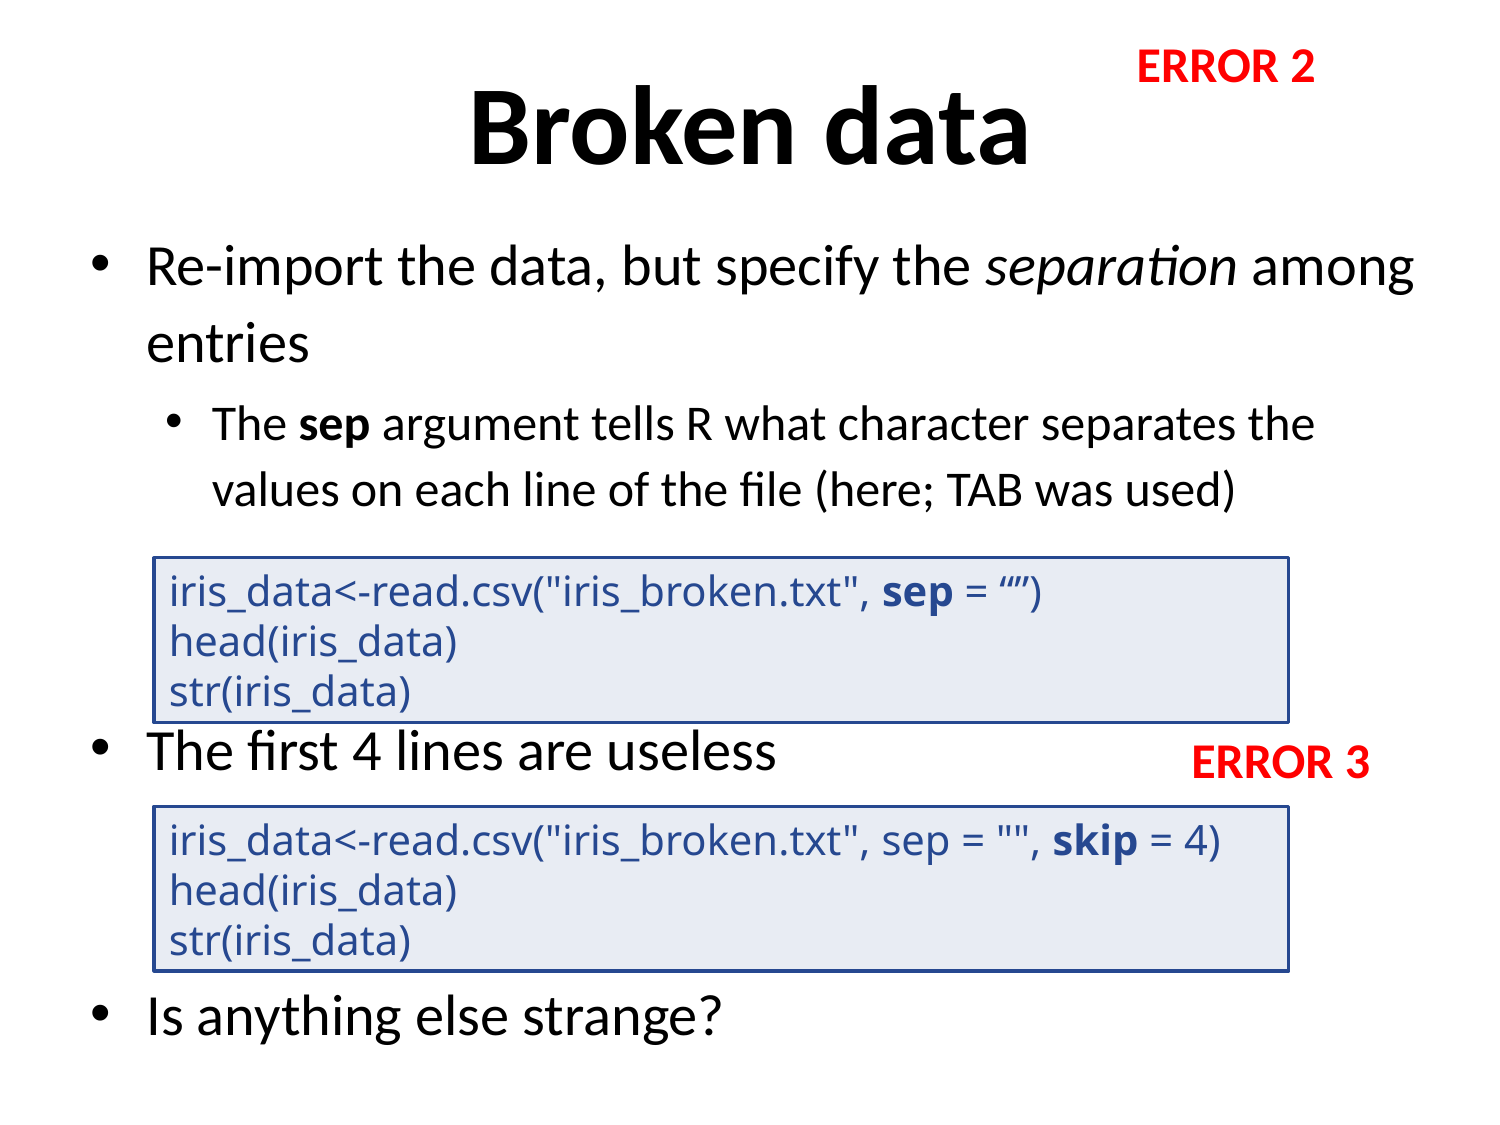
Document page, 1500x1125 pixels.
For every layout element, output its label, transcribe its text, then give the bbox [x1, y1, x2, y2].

title Broken data [75, 25, 1425, 213]
text_box ERROR 3 [1094, 720, 1385, 796]
text_box iris_data<-read.csv("iris_broken.txt", sep = “”) head(iris_data) str(iris_data) [154, 557, 1289, 723]
text_box ERROR 2 [1039, 25, 1331, 100]
list Re-import the data, but specify the separation among entries The sep argument tells R what character separates the values on each line of the file (here; TAB was used) The first 4 lines are useless Is anything else strange? [75, 213, 1459, 1107]
text_box iris_data<-read.csv("iris_broken.txt", sep = "", skip = 4) head(iris_data) str(iris_data) [154, 806, 1289, 971]
